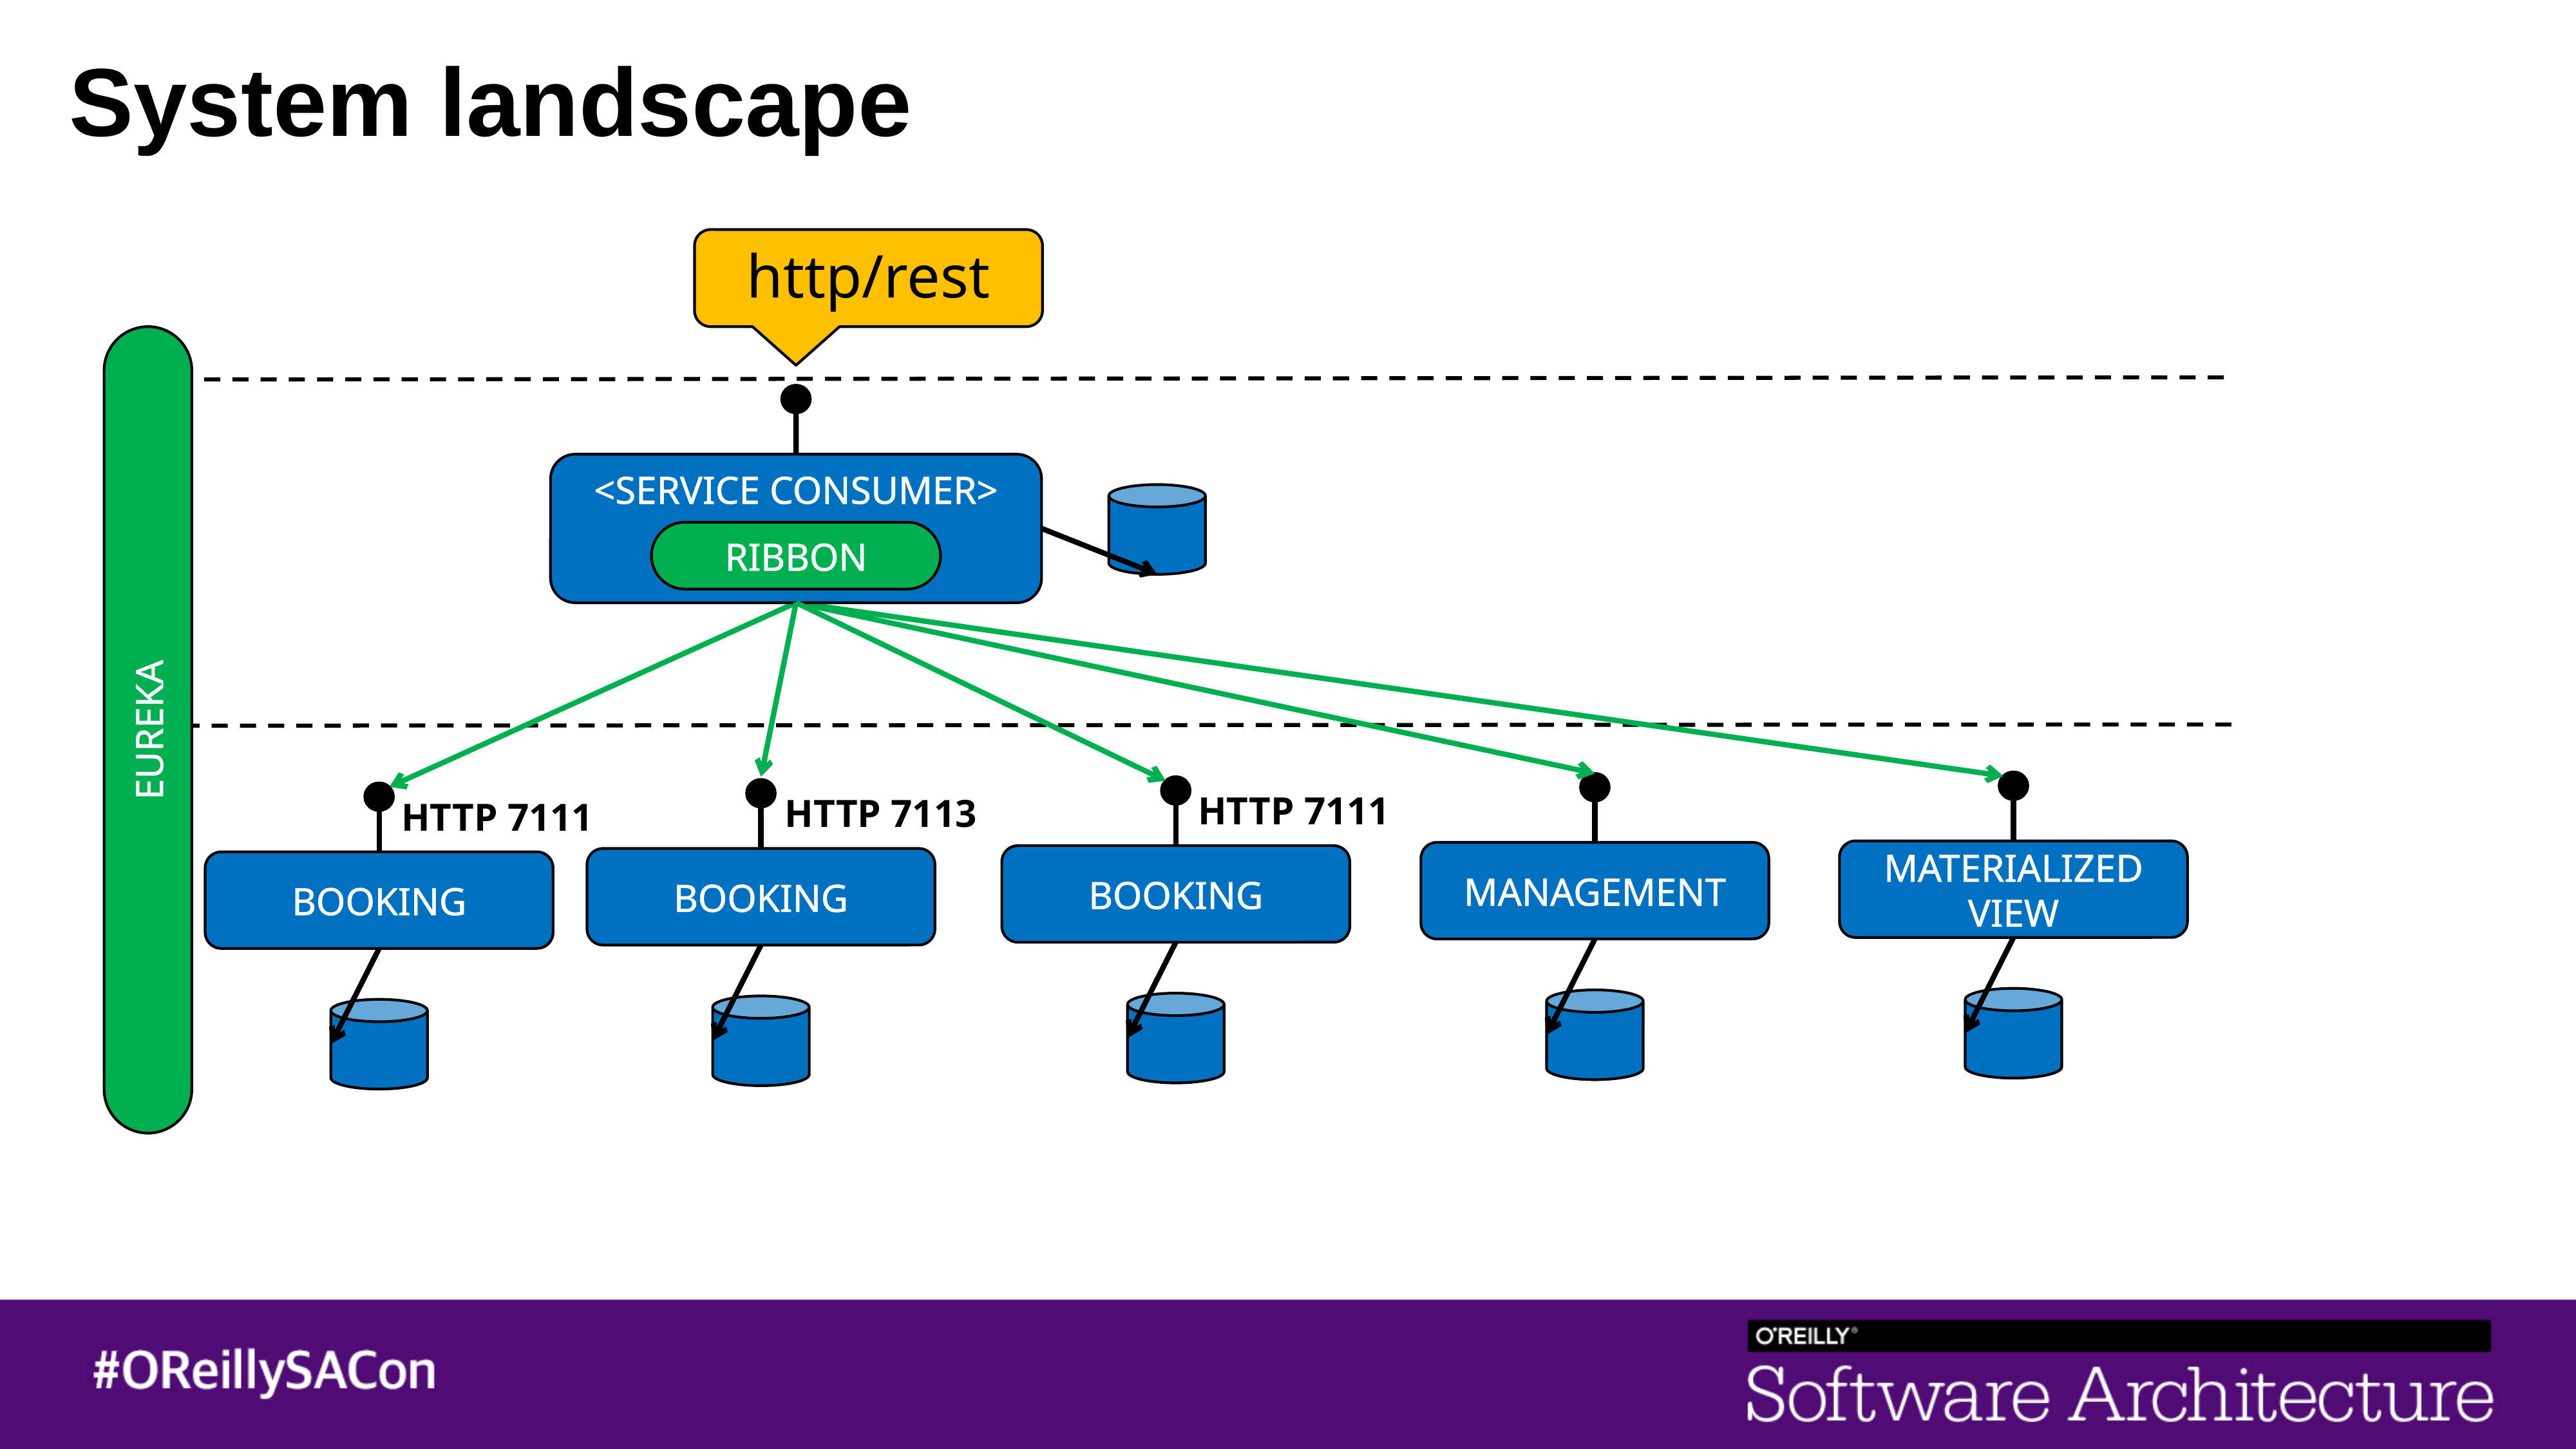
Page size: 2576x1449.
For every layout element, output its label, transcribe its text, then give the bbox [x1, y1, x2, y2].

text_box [795, 602, 1166, 781]
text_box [761, 602, 795, 777]
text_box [1421, 783, 1769, 1080]
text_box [191, 724, 386, 726]
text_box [1839, 772, 2188, 1079]
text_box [550, 387, 1206, 603]
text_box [2007, 724, 2232, 726]
text_box http/rest [694, 229, 1043, 366]
text_box EUREKA [104, 327, 192, 1133]
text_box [205, 782, 586, 1090]
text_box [193, 377, 2224, 380]
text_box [1169, 602, 2004, 777]
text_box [1001, 776, 1398, 1083]
picture [0, 0, 2576, 1449]
title System landscape [65, 25, 2510, 169]
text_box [587, 779, 987, 1086]
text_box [389, 602, 757, 782]
